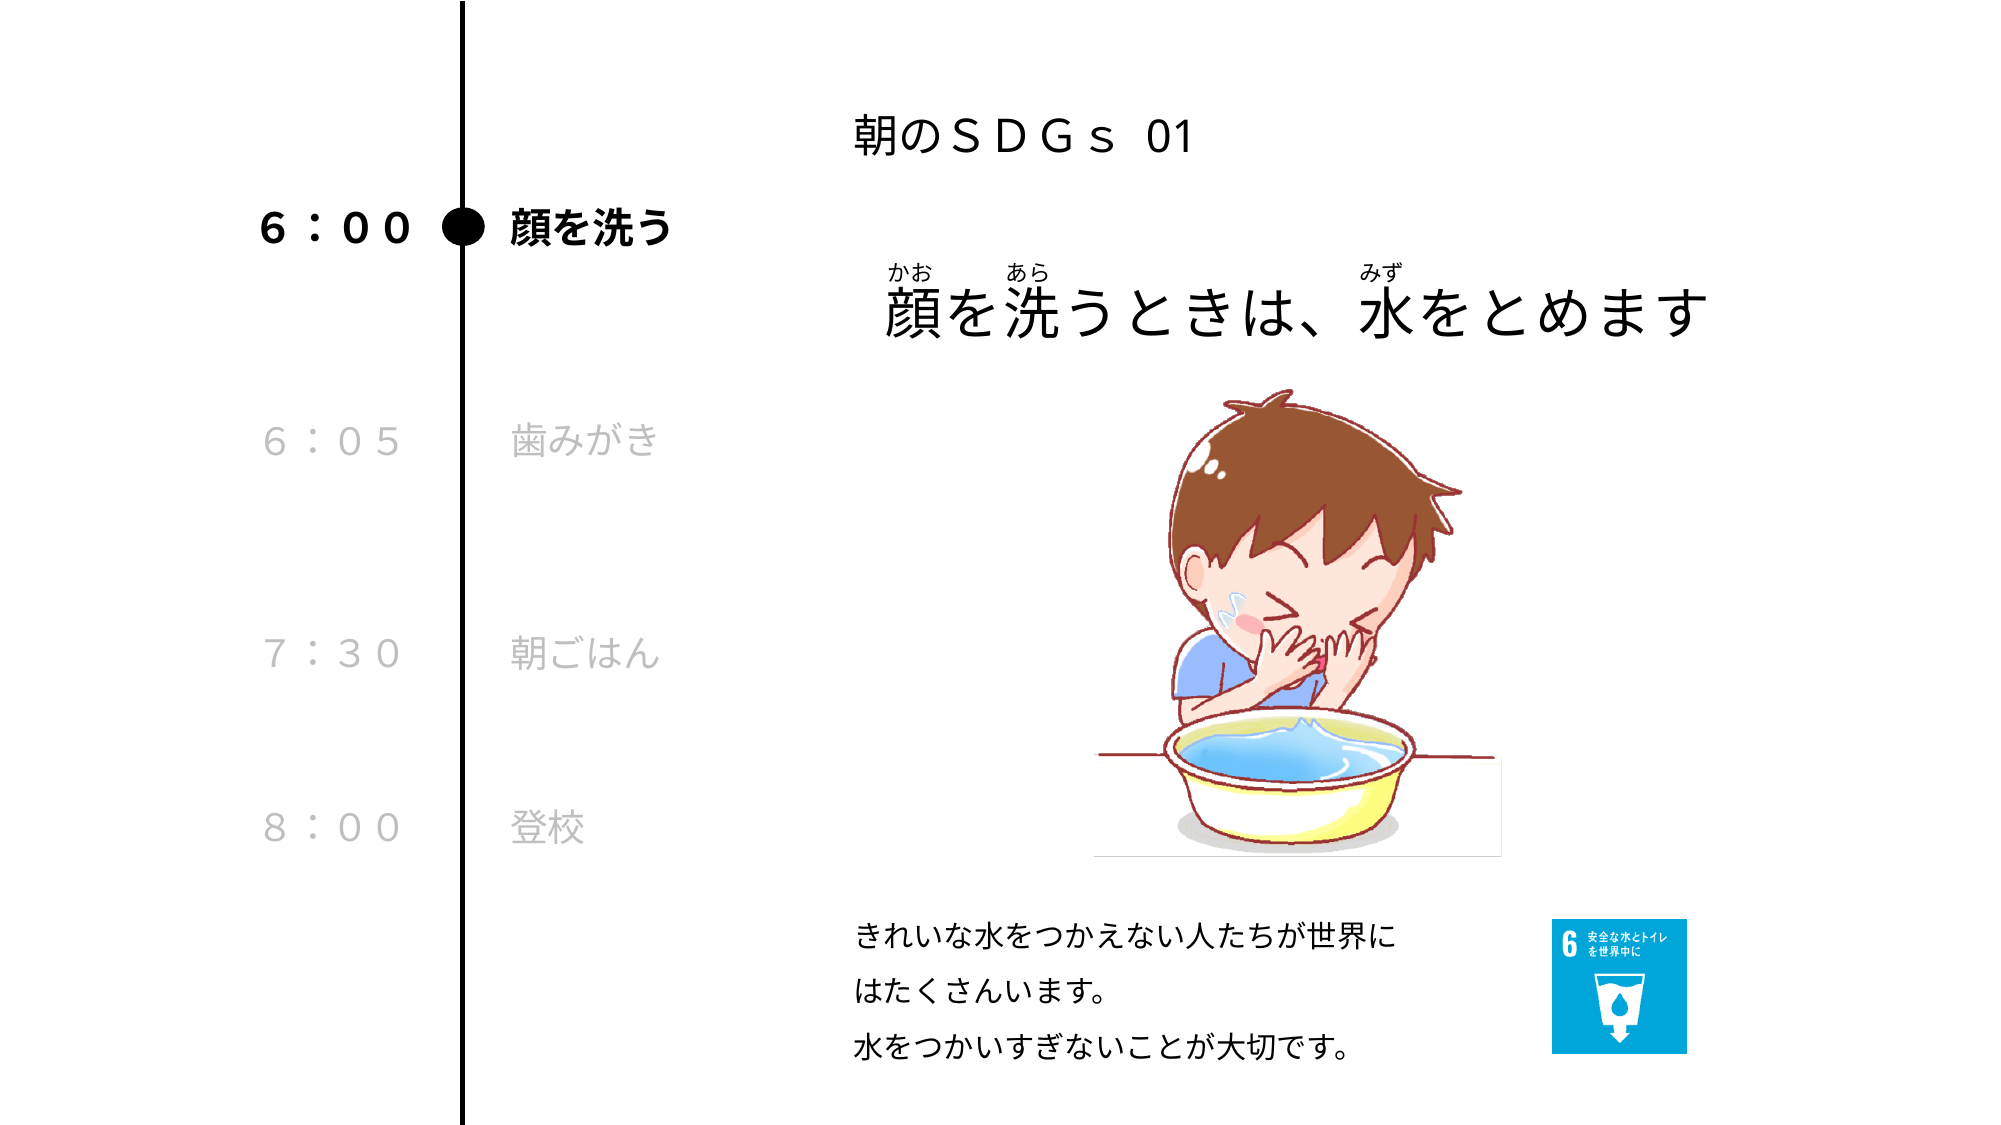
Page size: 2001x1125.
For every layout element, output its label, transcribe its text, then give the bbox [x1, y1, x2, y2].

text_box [221, 0, 797, 1125]
picture [1093, 367, 1502, 857]
picture [1597, 982, 1642, 1041]
picture [1595, 974, 1644, 981]
text_box きれいな水をつかえない人たちが世界に はたくさんいます。 水をつかいすぎないことが大切です。 [850, 914, 1499, 1059]
picture [1563, 931, 1576, 956]
picture [1600, 947, 1607, 953]
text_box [849, 62, 1724, 384]
